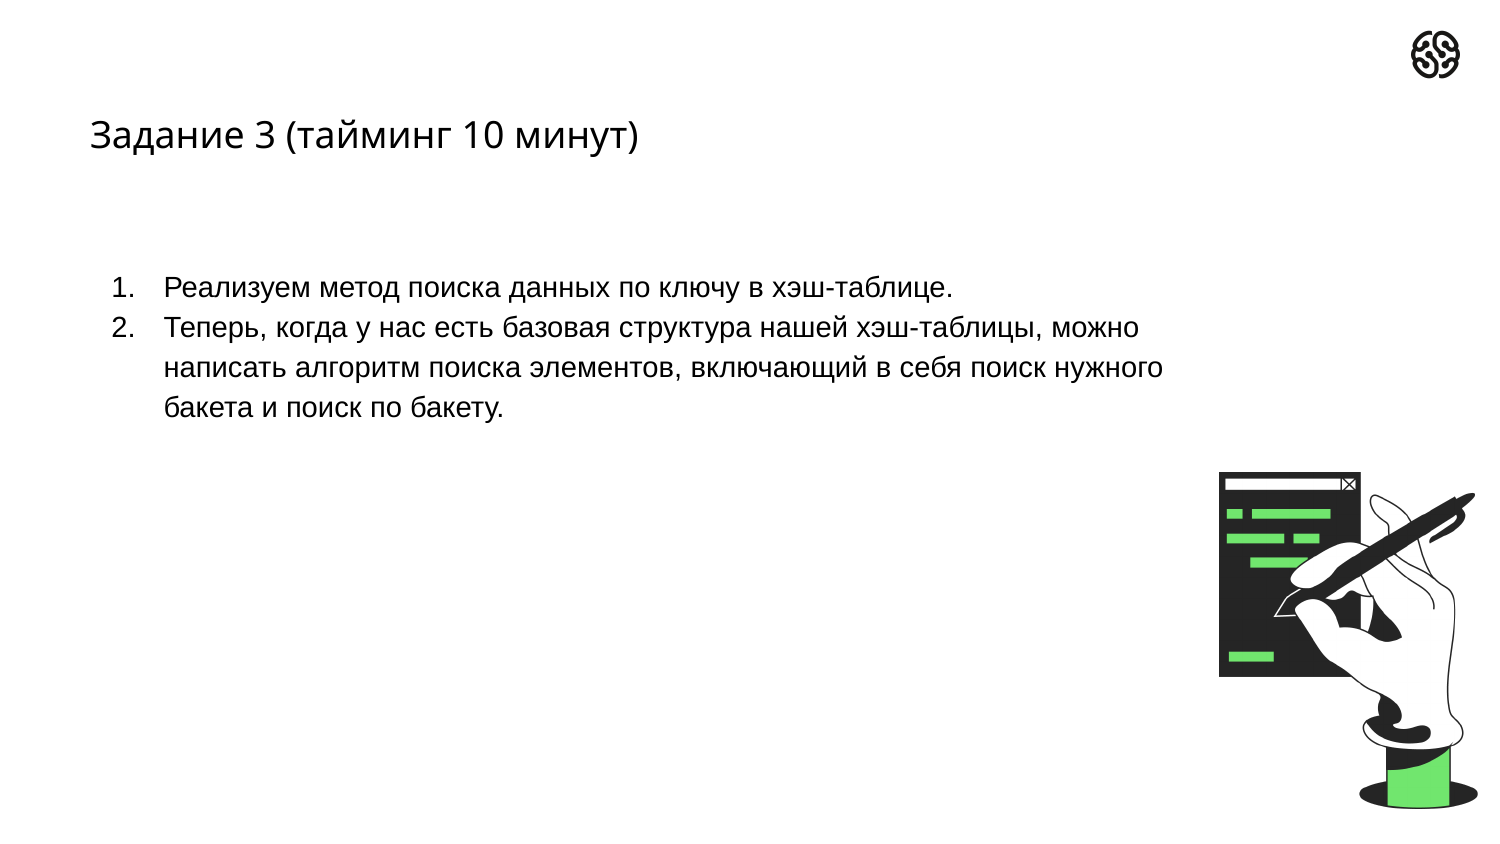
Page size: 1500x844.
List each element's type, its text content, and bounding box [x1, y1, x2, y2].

picture [1413, 30, 1460, 79]
subtitle Реализуем метод поиска данных по ключу в хэш-таблице. Теперь, когда у нас есть базовая структура нашей хэш-таблицы, можно написать алгоритм поиска элементов, включающий в себя поиск нужного бакета и поиск по бакету. [88, 98, 1187, 588]
title Задание 3 (тайминг 10 минут) [90, 15, 1413, 157]
picture [1219, 472, 1478, 809]
